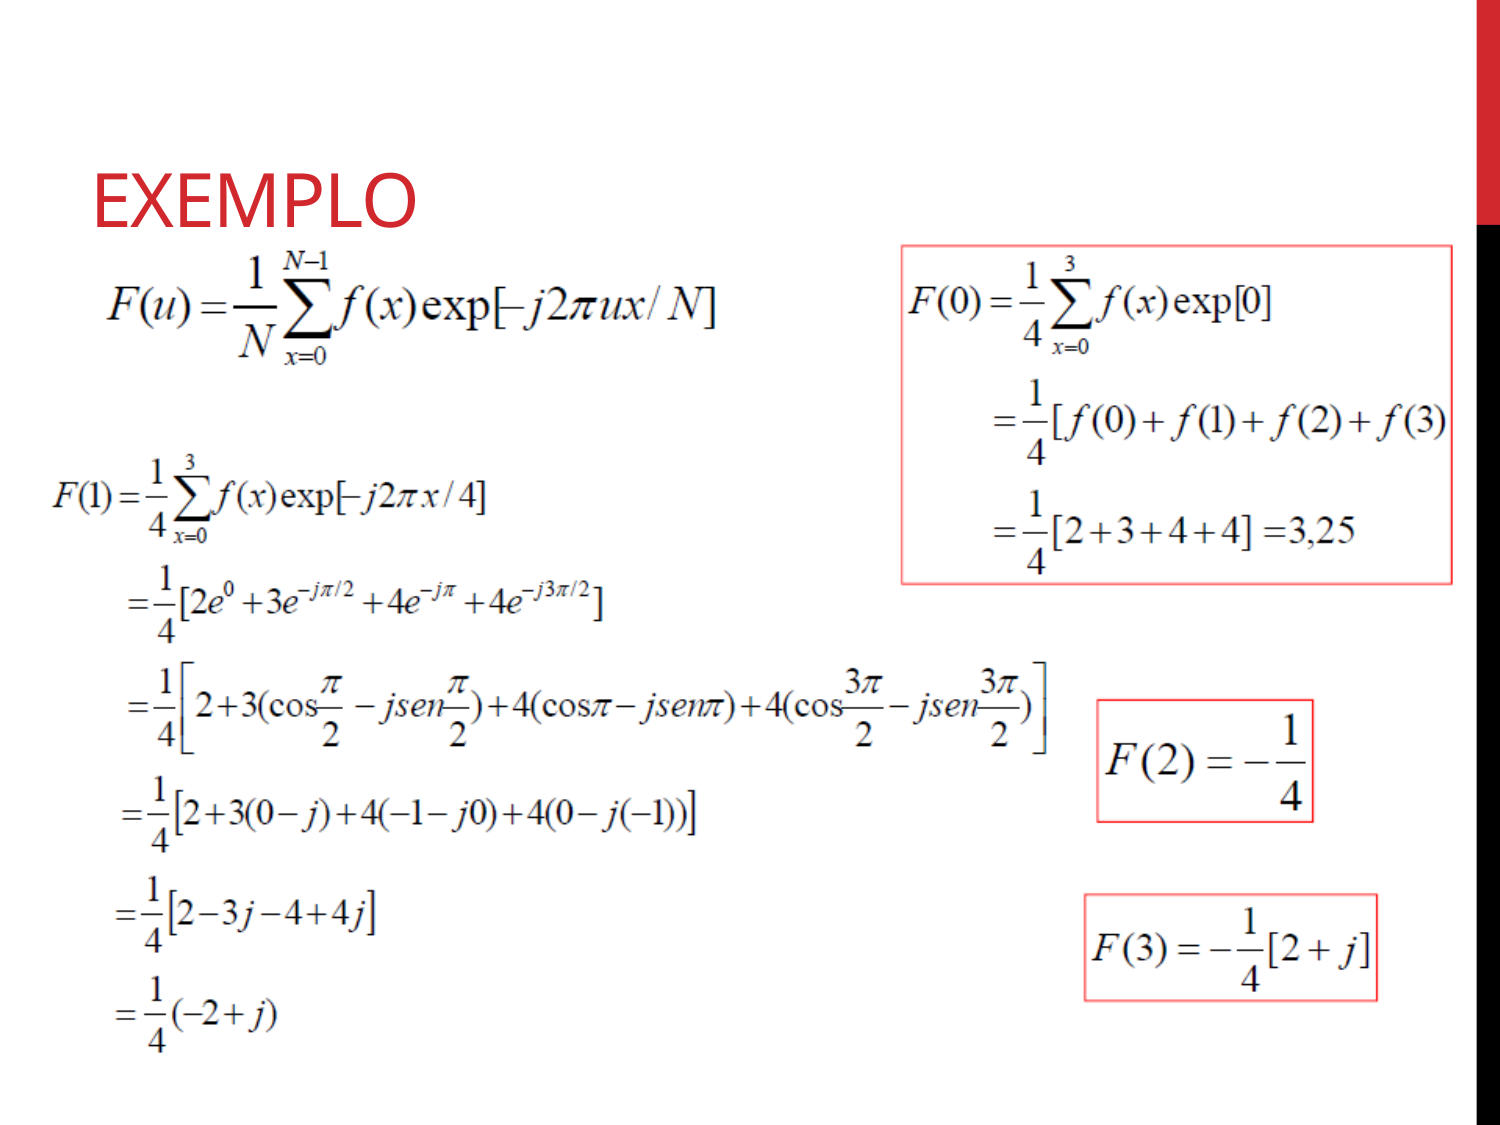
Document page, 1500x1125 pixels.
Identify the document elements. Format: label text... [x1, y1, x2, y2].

picture [24, 236, 1468, 1057]
title ExEMPLo [75, 25, 1025, 231]
